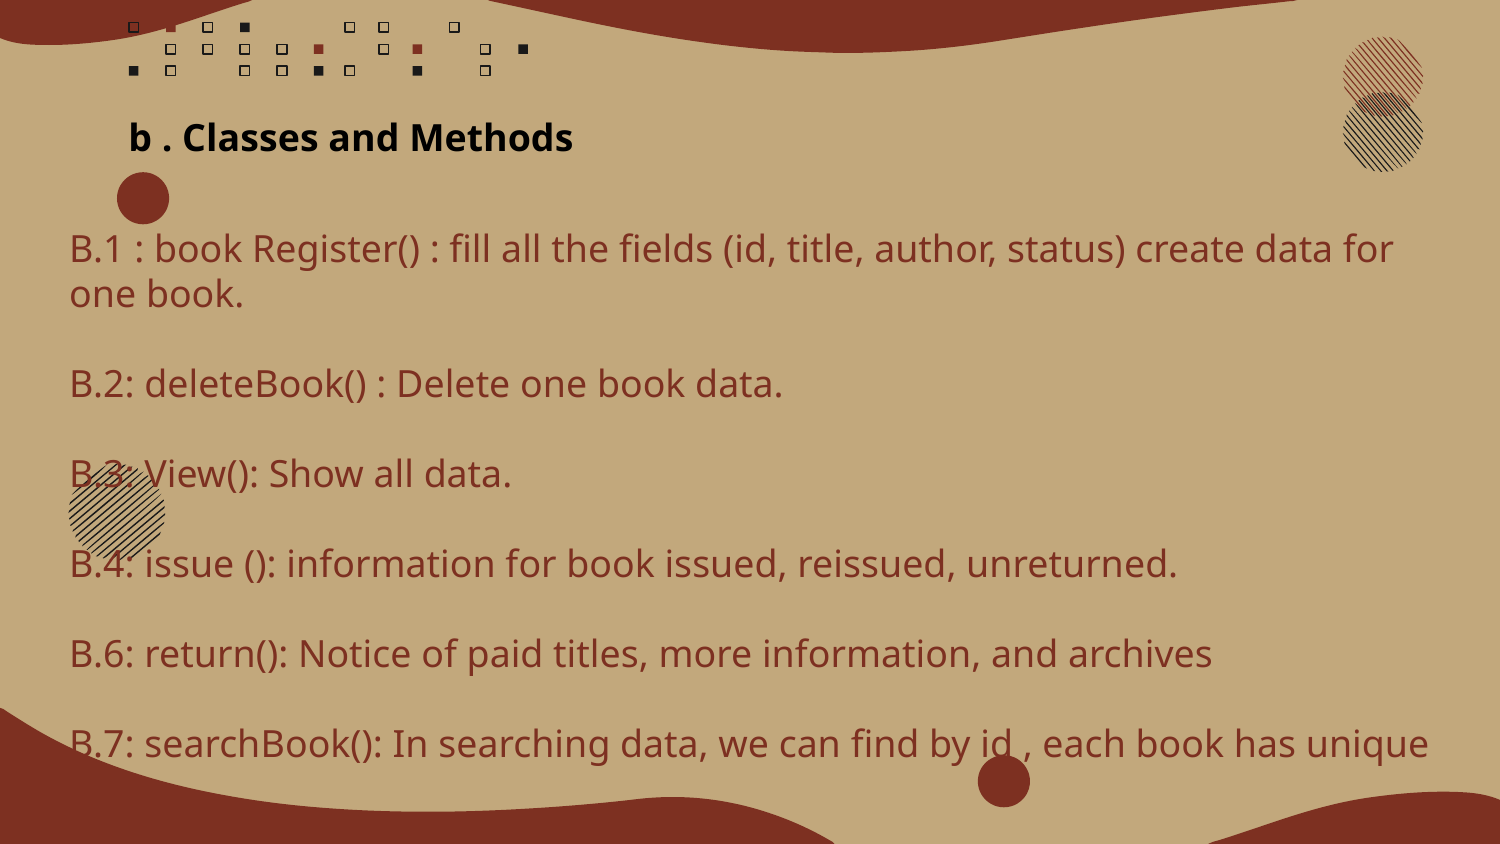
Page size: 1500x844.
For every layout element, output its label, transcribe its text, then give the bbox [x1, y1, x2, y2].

title B.1 : book Register() : fill all the fields (id, title, author, status) create data for one book. B.2: deleteBook() : Delete one book data. B.3: View(): Show all data. B.4: issue (): information for book issued, reissued, unreturned. B.6: return(): Notice of paid titles, more information, and archives B.7: searchBook(): In searching data, we can find by id , each book has unique id. [69, 224, 1464, 792]
text_box b . Classes and Methods [113, 99, 963, 175]
